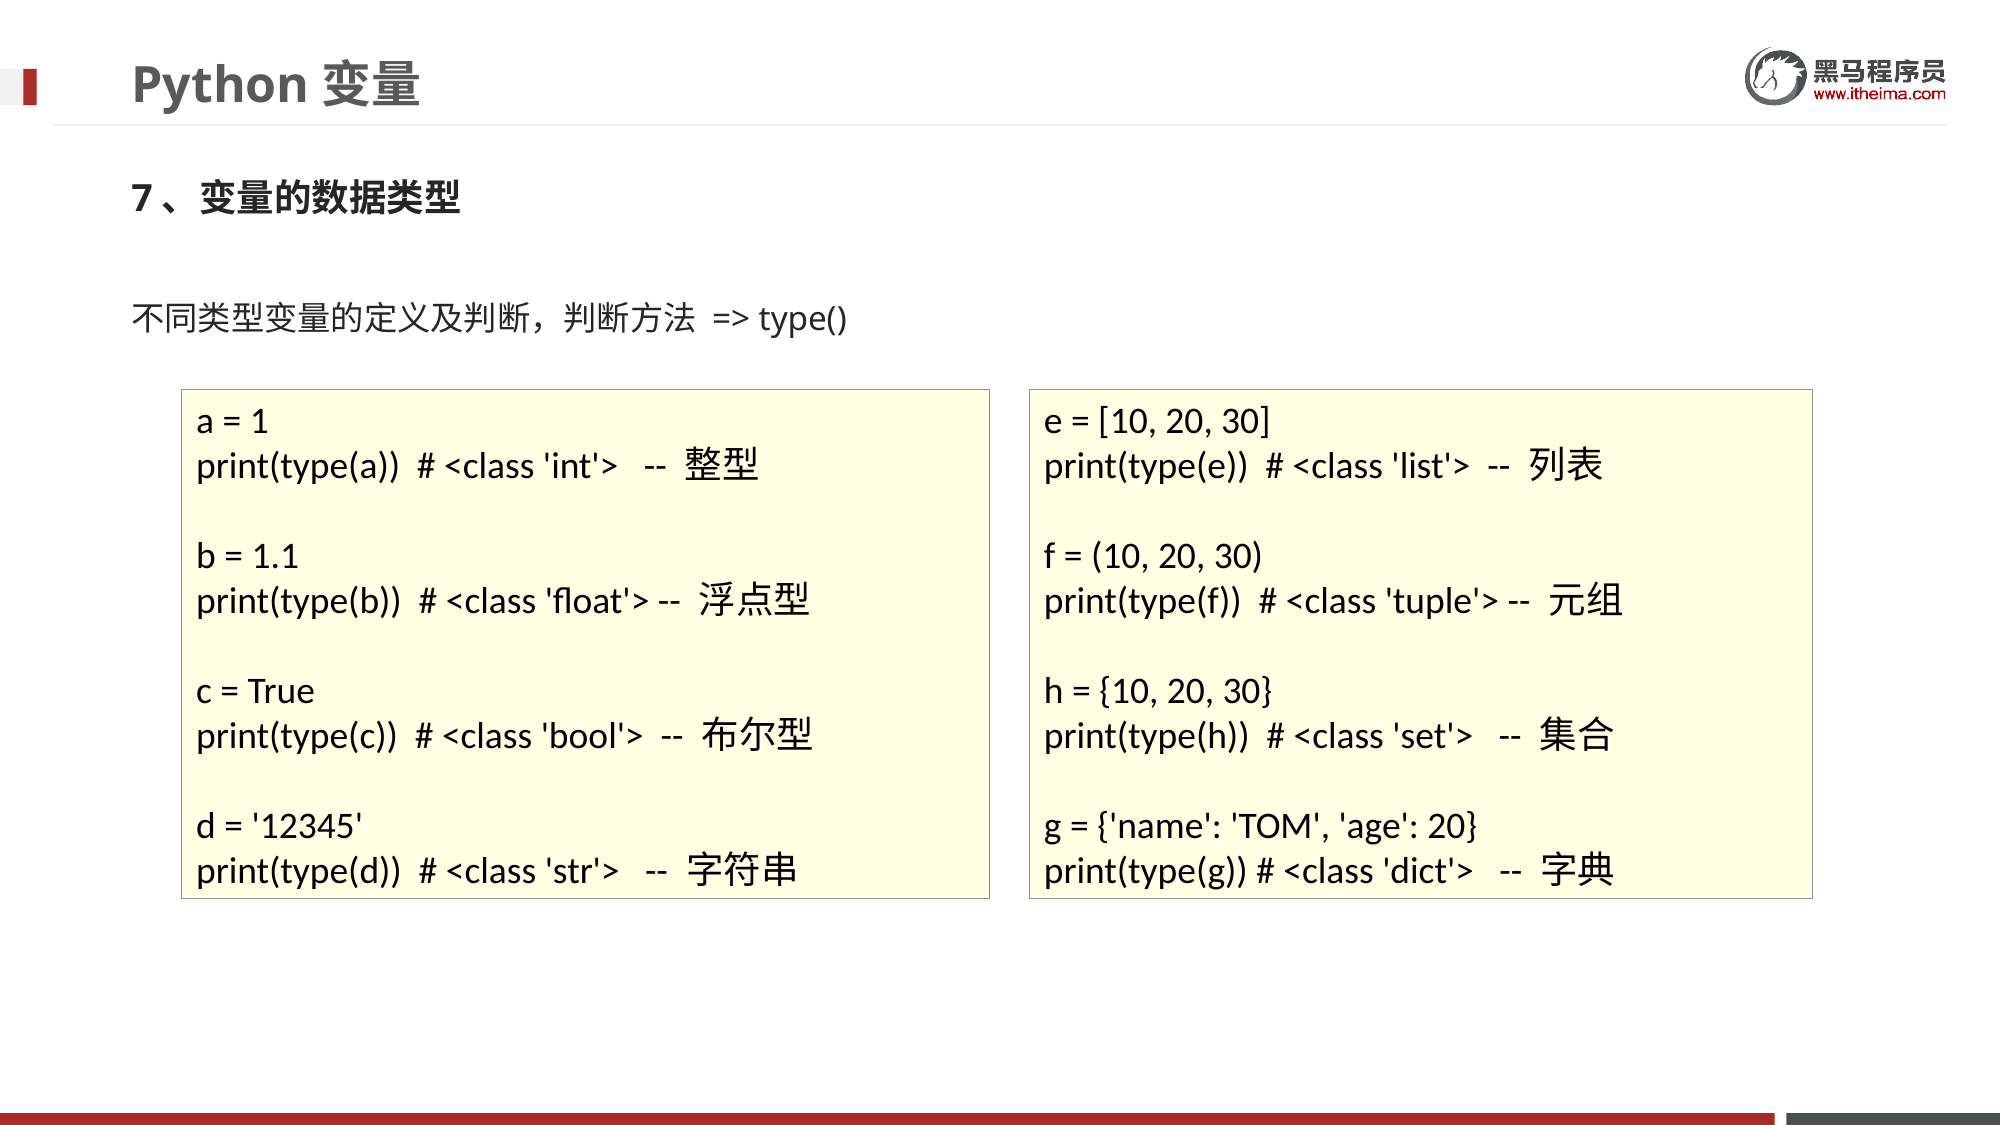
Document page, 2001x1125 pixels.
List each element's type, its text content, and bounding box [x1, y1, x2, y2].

list 不同类型变量的定义及判断，判断方法 => type() [116, 270, 1880, 1072]
picture [1744, 46, 1946, 106]
title Python变量 [116, 40, 1556, 125]
list 7、变量的数据类型 [116, 154, 1880, 239]
